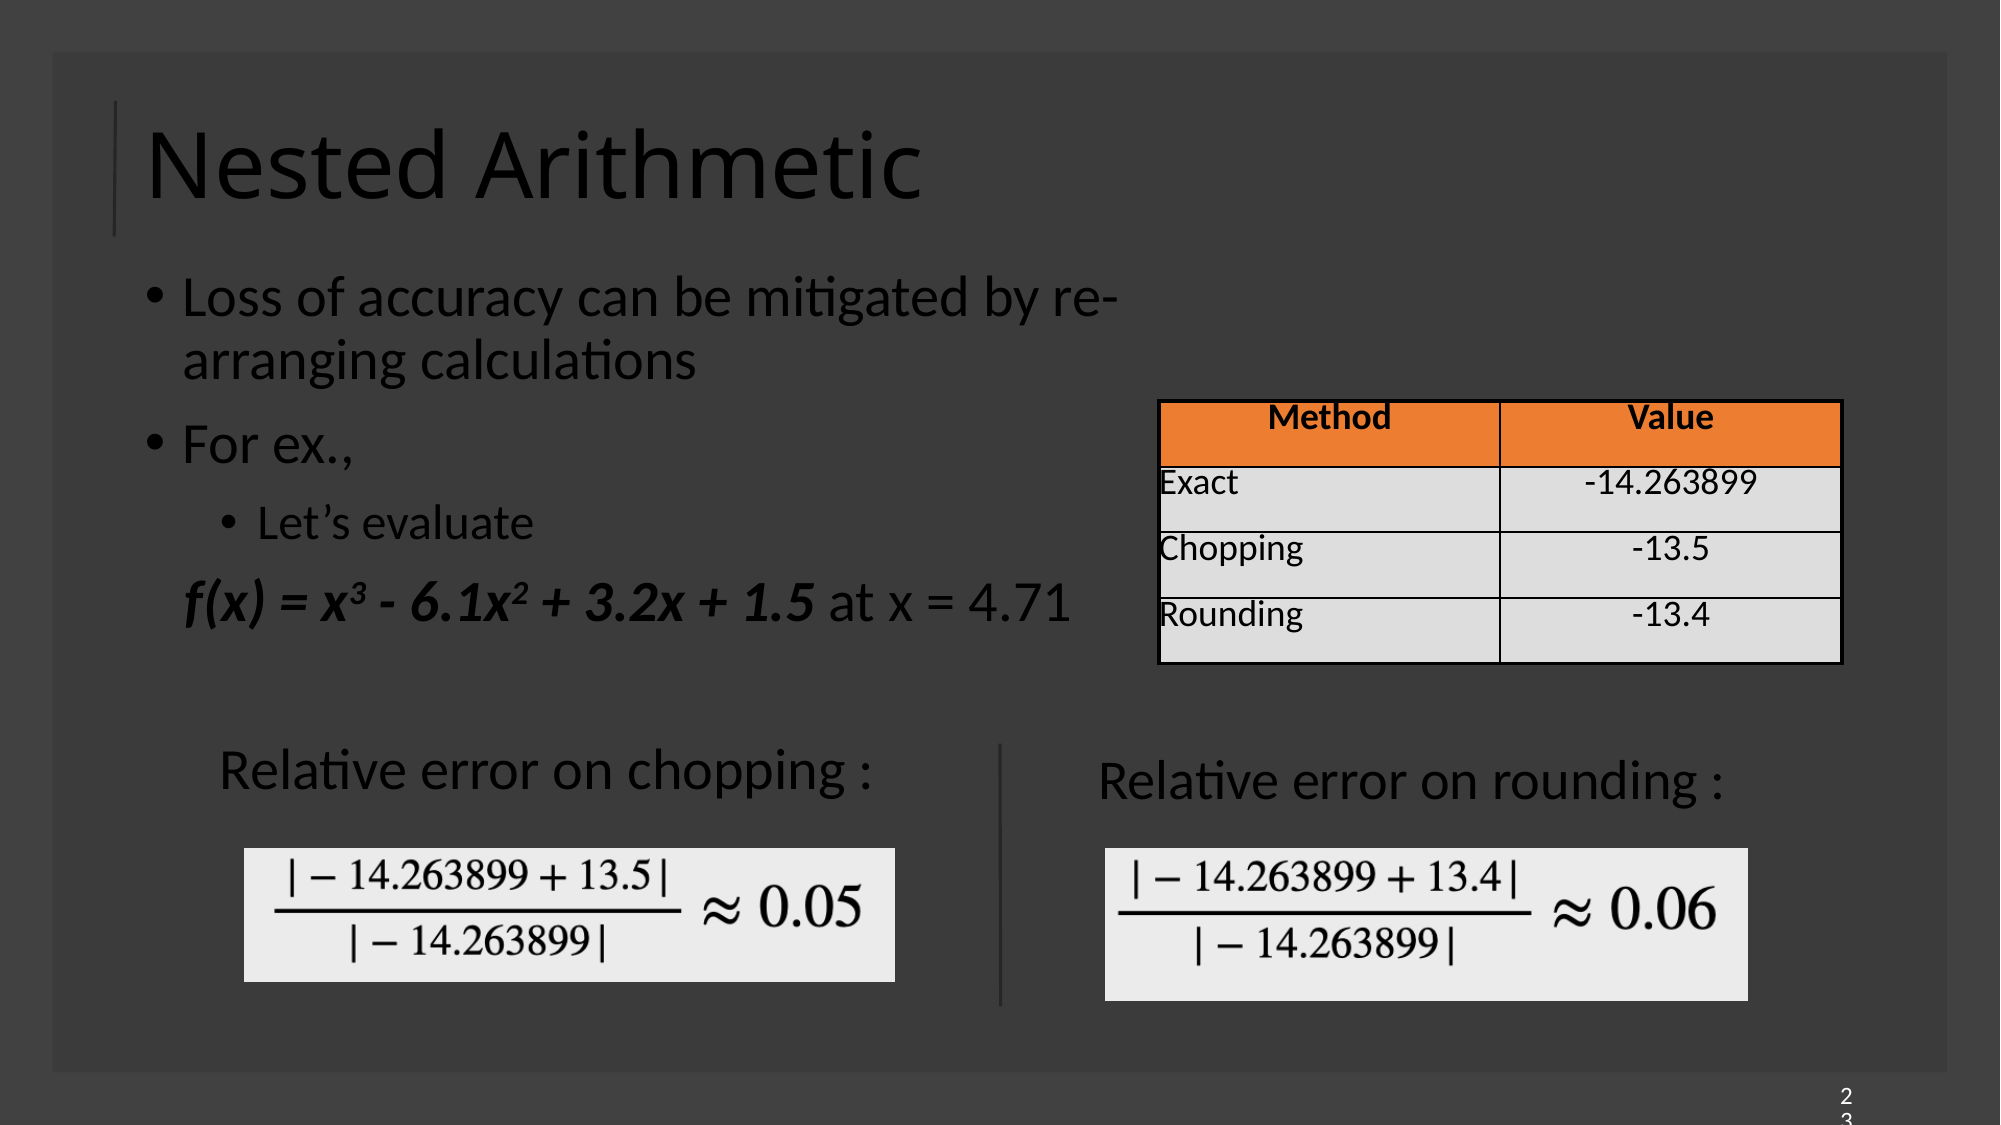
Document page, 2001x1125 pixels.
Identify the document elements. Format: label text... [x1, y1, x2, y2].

table_header Method [1161, 403, 1499, 466]
text_box [52, 52, 1948, 1073]
table_cell Exact [1161, 468, 1499, 531]
list Loss of accuracy can be mitigated by re-arranging calculations For ex., Let’s evaluate f(x) = x3 - 6.1x2 + 3.2x + 1.5 at x = 4.71 Relative error on chopping : [137, 259, 1135, 1098]
title Nested Arithmetic [137, 59, 1863, 278]
table_header Value [1501, 403, 1840, 466]
table_cell -13.4 [1501, 599, 1840, 662]
table_cell -14.263899 [1501, 468, 1840, 531]
table_cell Chopping [1161, 533, 1499, 597]
table_cell Rounding [1161, 599, 1499, 662]
table_cell -13.5 [1501, 533, 1840, 597]
text_box Relative error on rounding : [1053, 743, 1737, 820]
slide_number 23 [1832, 761, 1863, 1125]
picture [244, 848, 895, 982]
picture [1105, 848, 1748, 1001]
